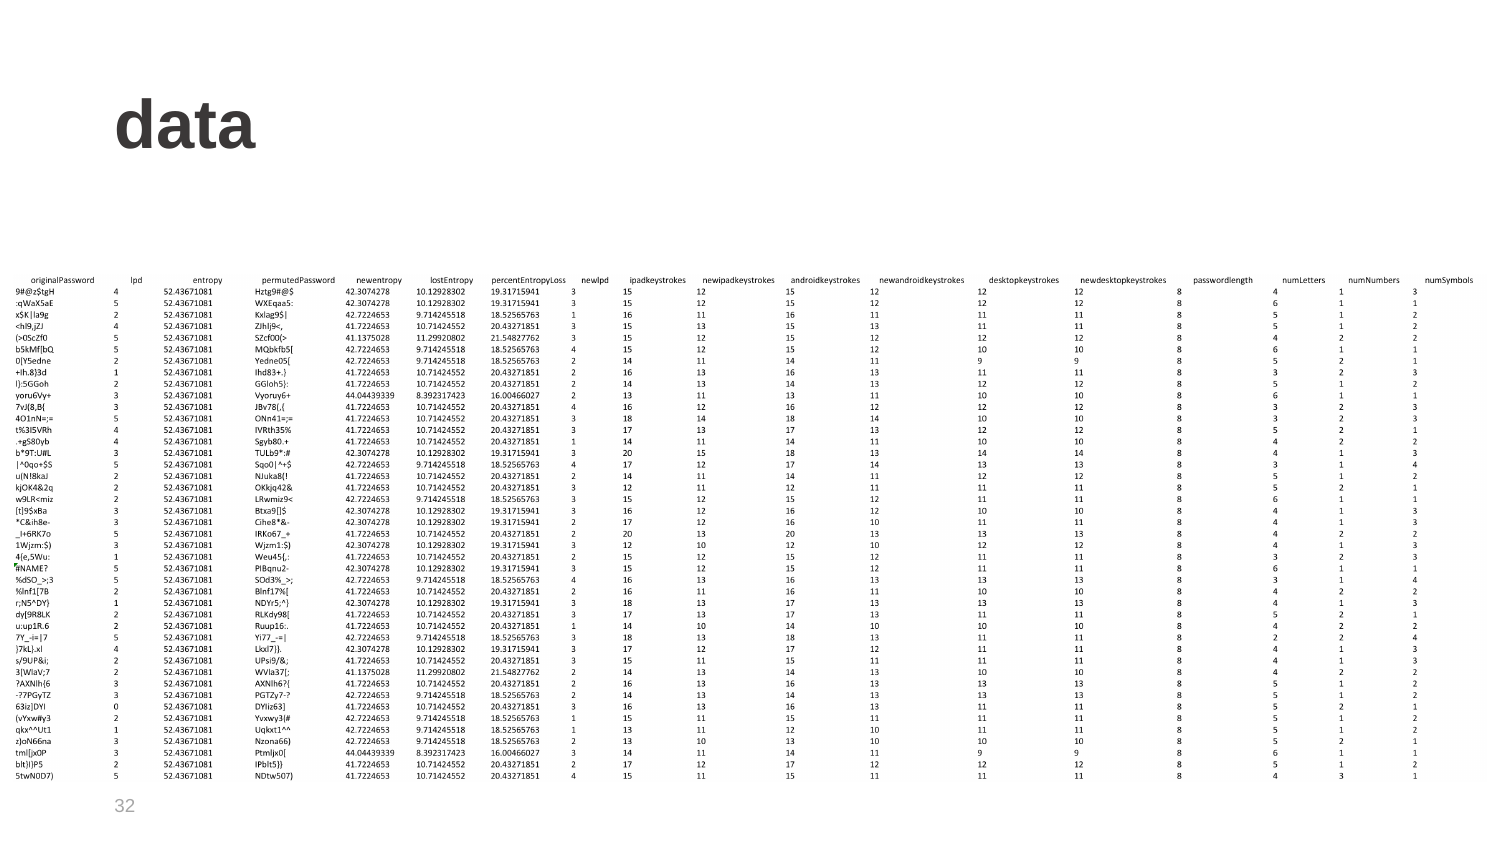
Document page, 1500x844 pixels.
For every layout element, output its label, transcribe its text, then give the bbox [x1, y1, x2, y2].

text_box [13, 274, 1487, 782]
title data [103, 44, 1397, 208]
slide_number 32 [103, 782, 441, 827]
